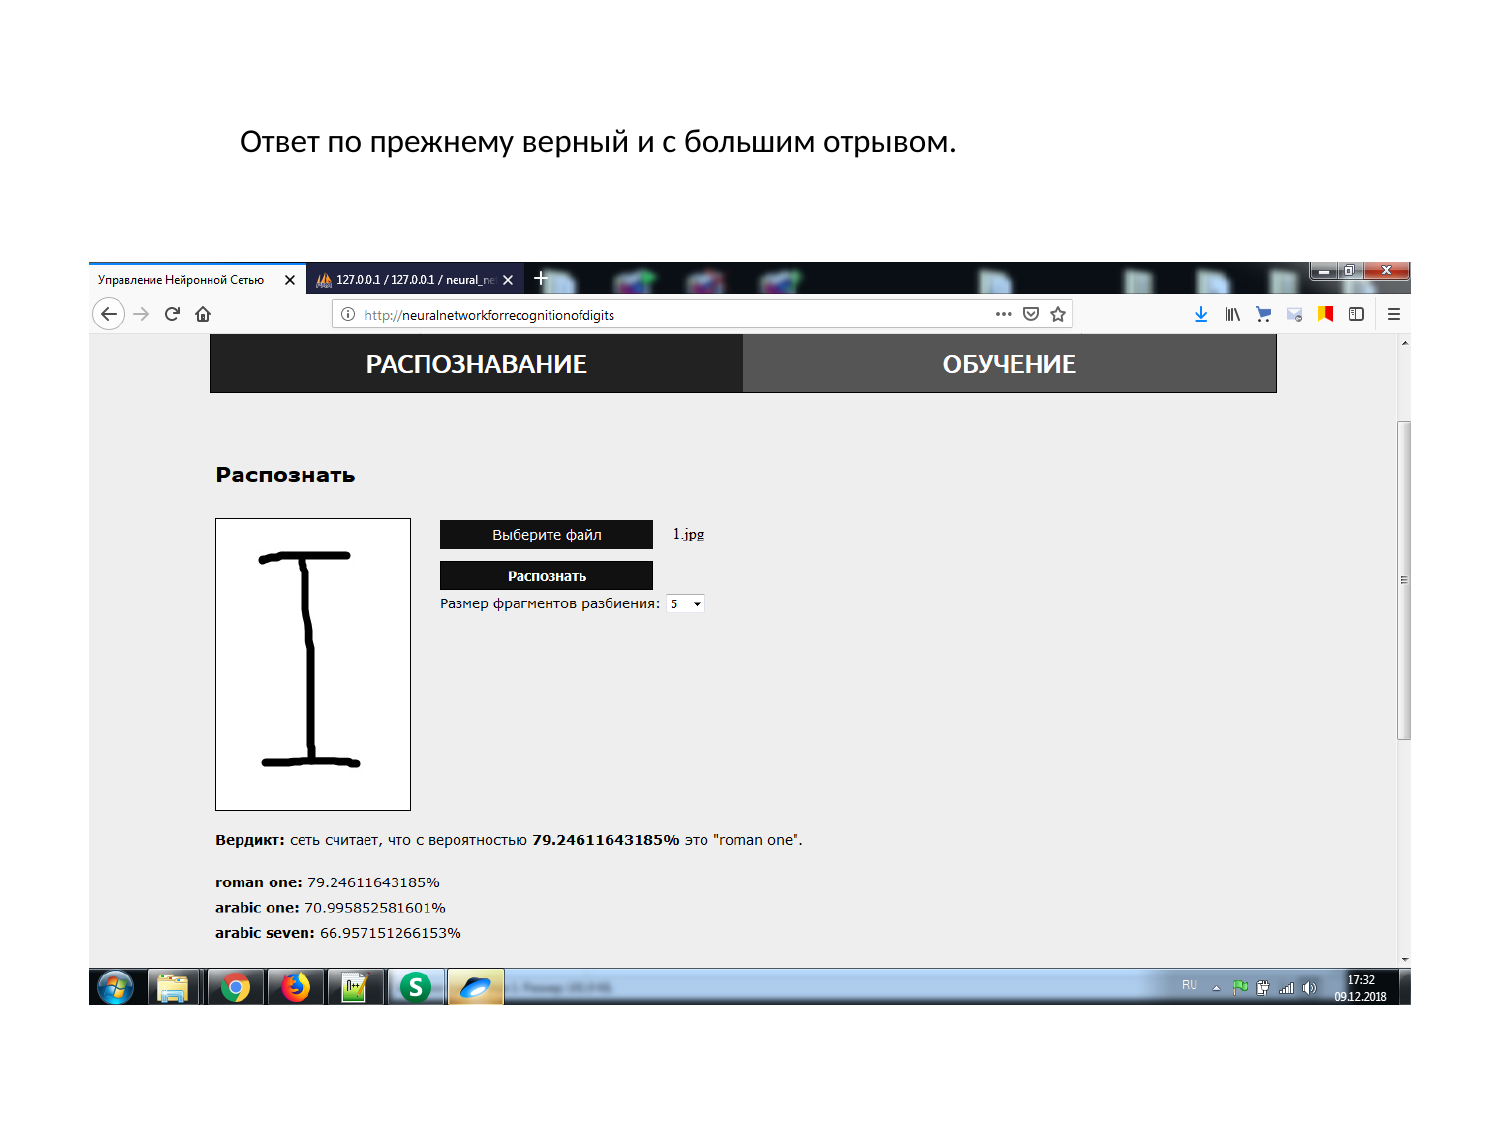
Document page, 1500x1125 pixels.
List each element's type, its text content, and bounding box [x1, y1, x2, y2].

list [89, 262, 1411, 1006]
title Ответ по прежнему верный и с большим отрывом. [75, 45, 1425, 233]
